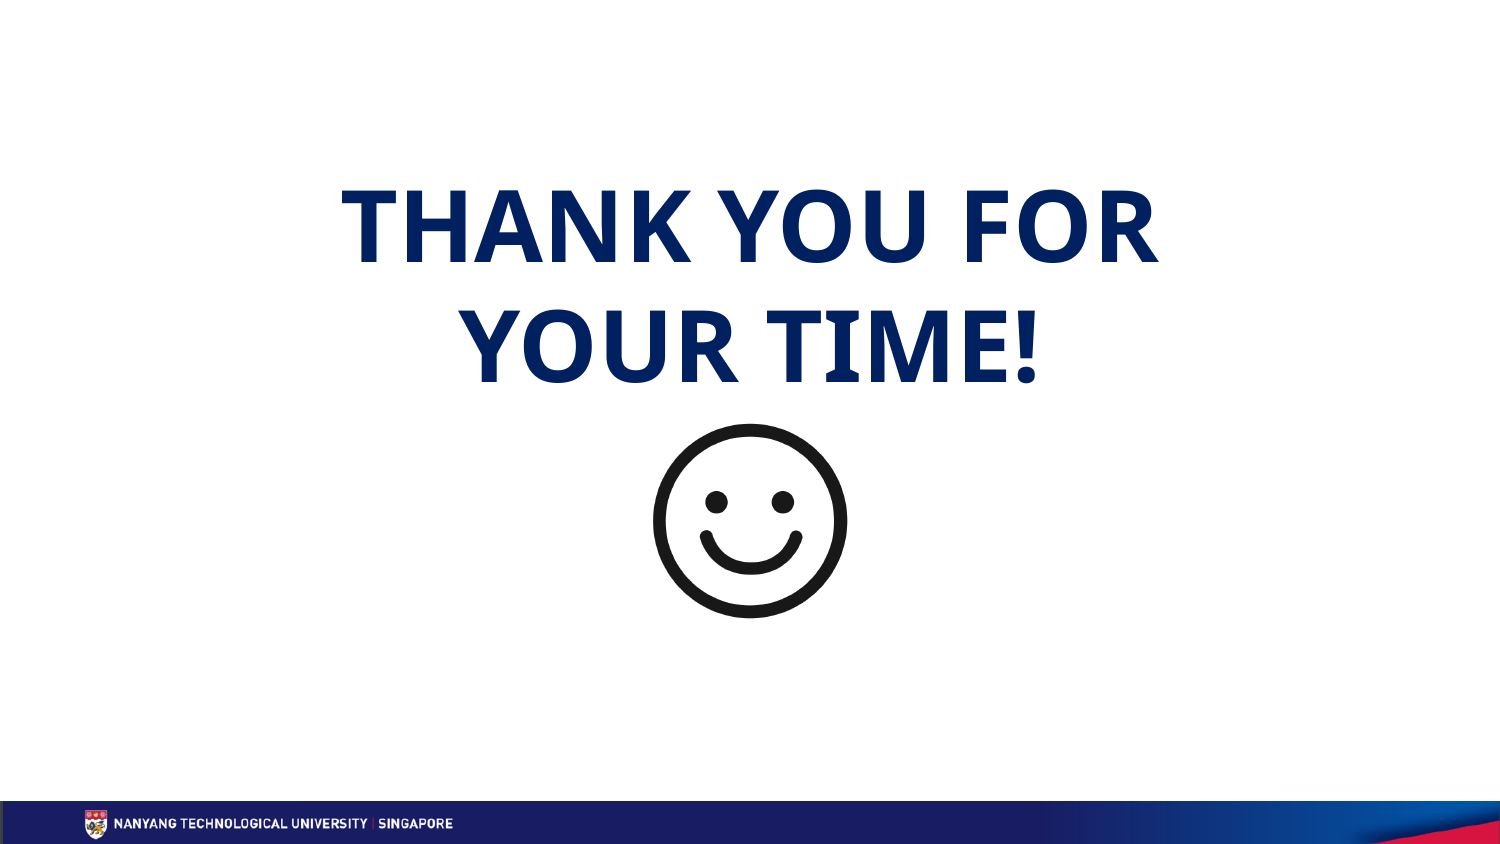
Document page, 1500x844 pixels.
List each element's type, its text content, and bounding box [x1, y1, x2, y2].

picture [0, 801, 1500, 844]
picture [650, 421, 850, 621]
text_box THANK YOU FOR YOUR TIME! [312, 160, 1188, 403]
